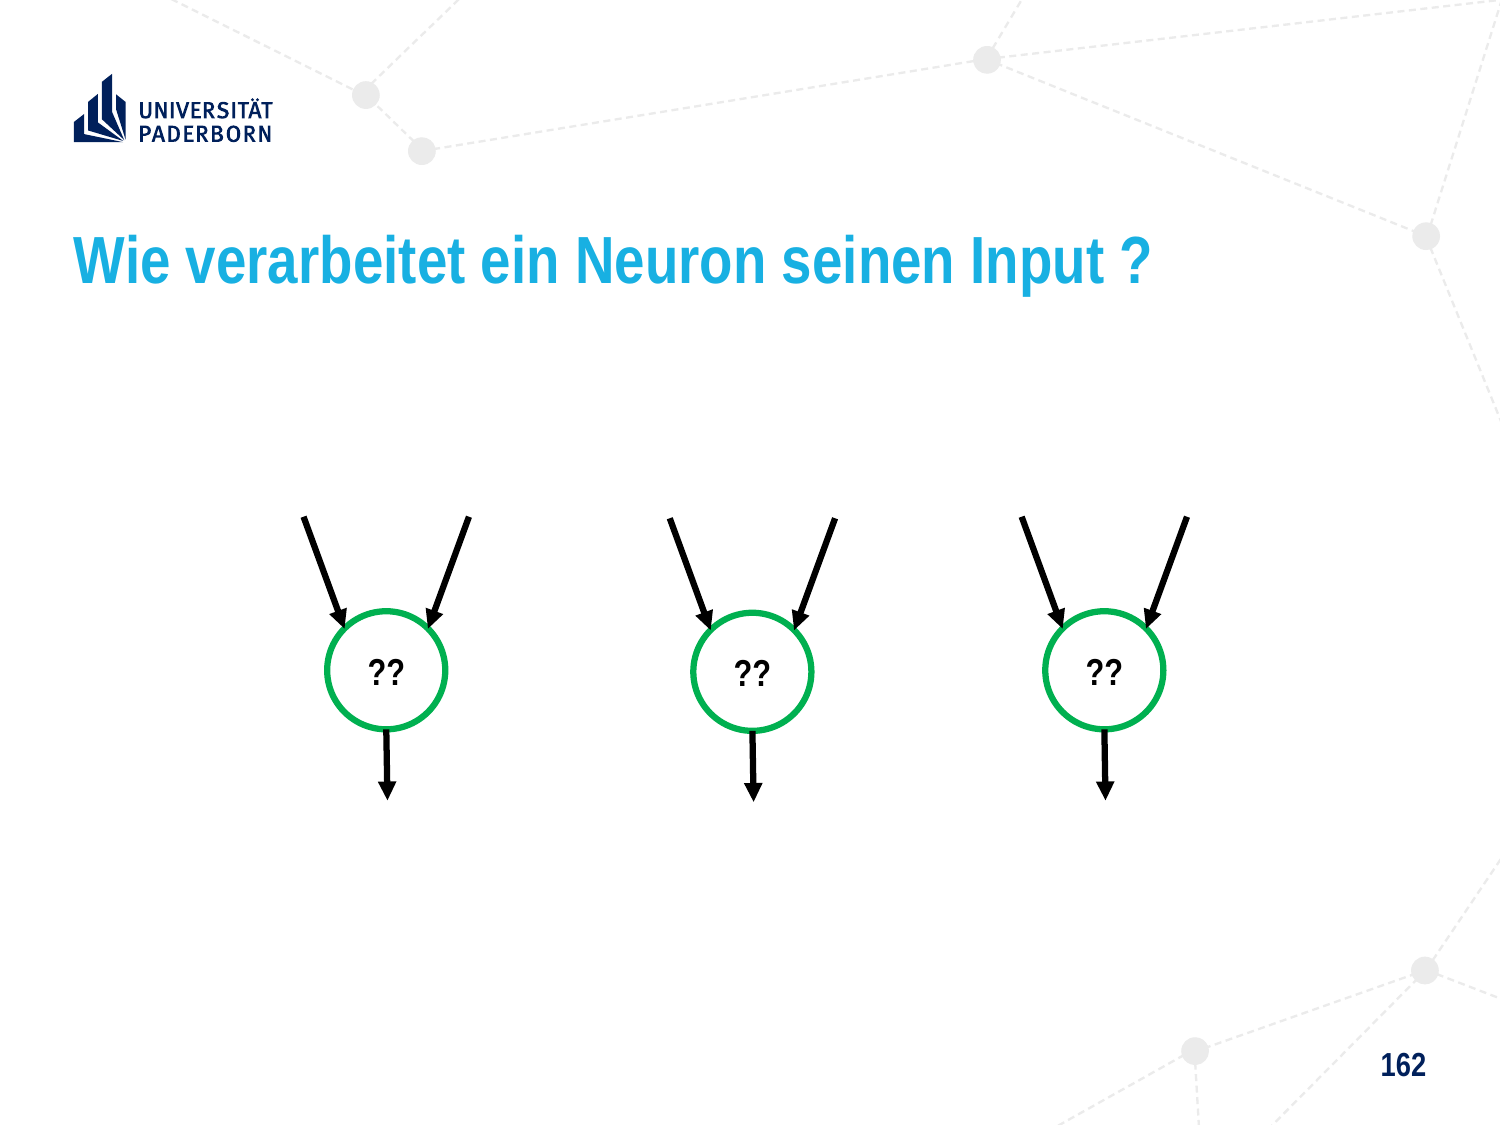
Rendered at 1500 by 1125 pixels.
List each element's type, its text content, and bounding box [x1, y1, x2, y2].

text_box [794, 518, 836, 631]
slide_number 162 [1308, 1042, 1427, 1091]
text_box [1021, 516, 1063, 629]
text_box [303, 516, 345, 629]
text_box ?? [1044, 610, 1165, 731]
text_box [1146, 516, 1188, 629]
text_box ?? [326, 610, 447, 731]
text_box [669, 518, 711, 631]
text_box ?? [692, 611, 813, 732]
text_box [427, 516, 469, 629]
title Wie verarbeitet ein Neuron seinen Input ? [73, 224, 1427, 396]
